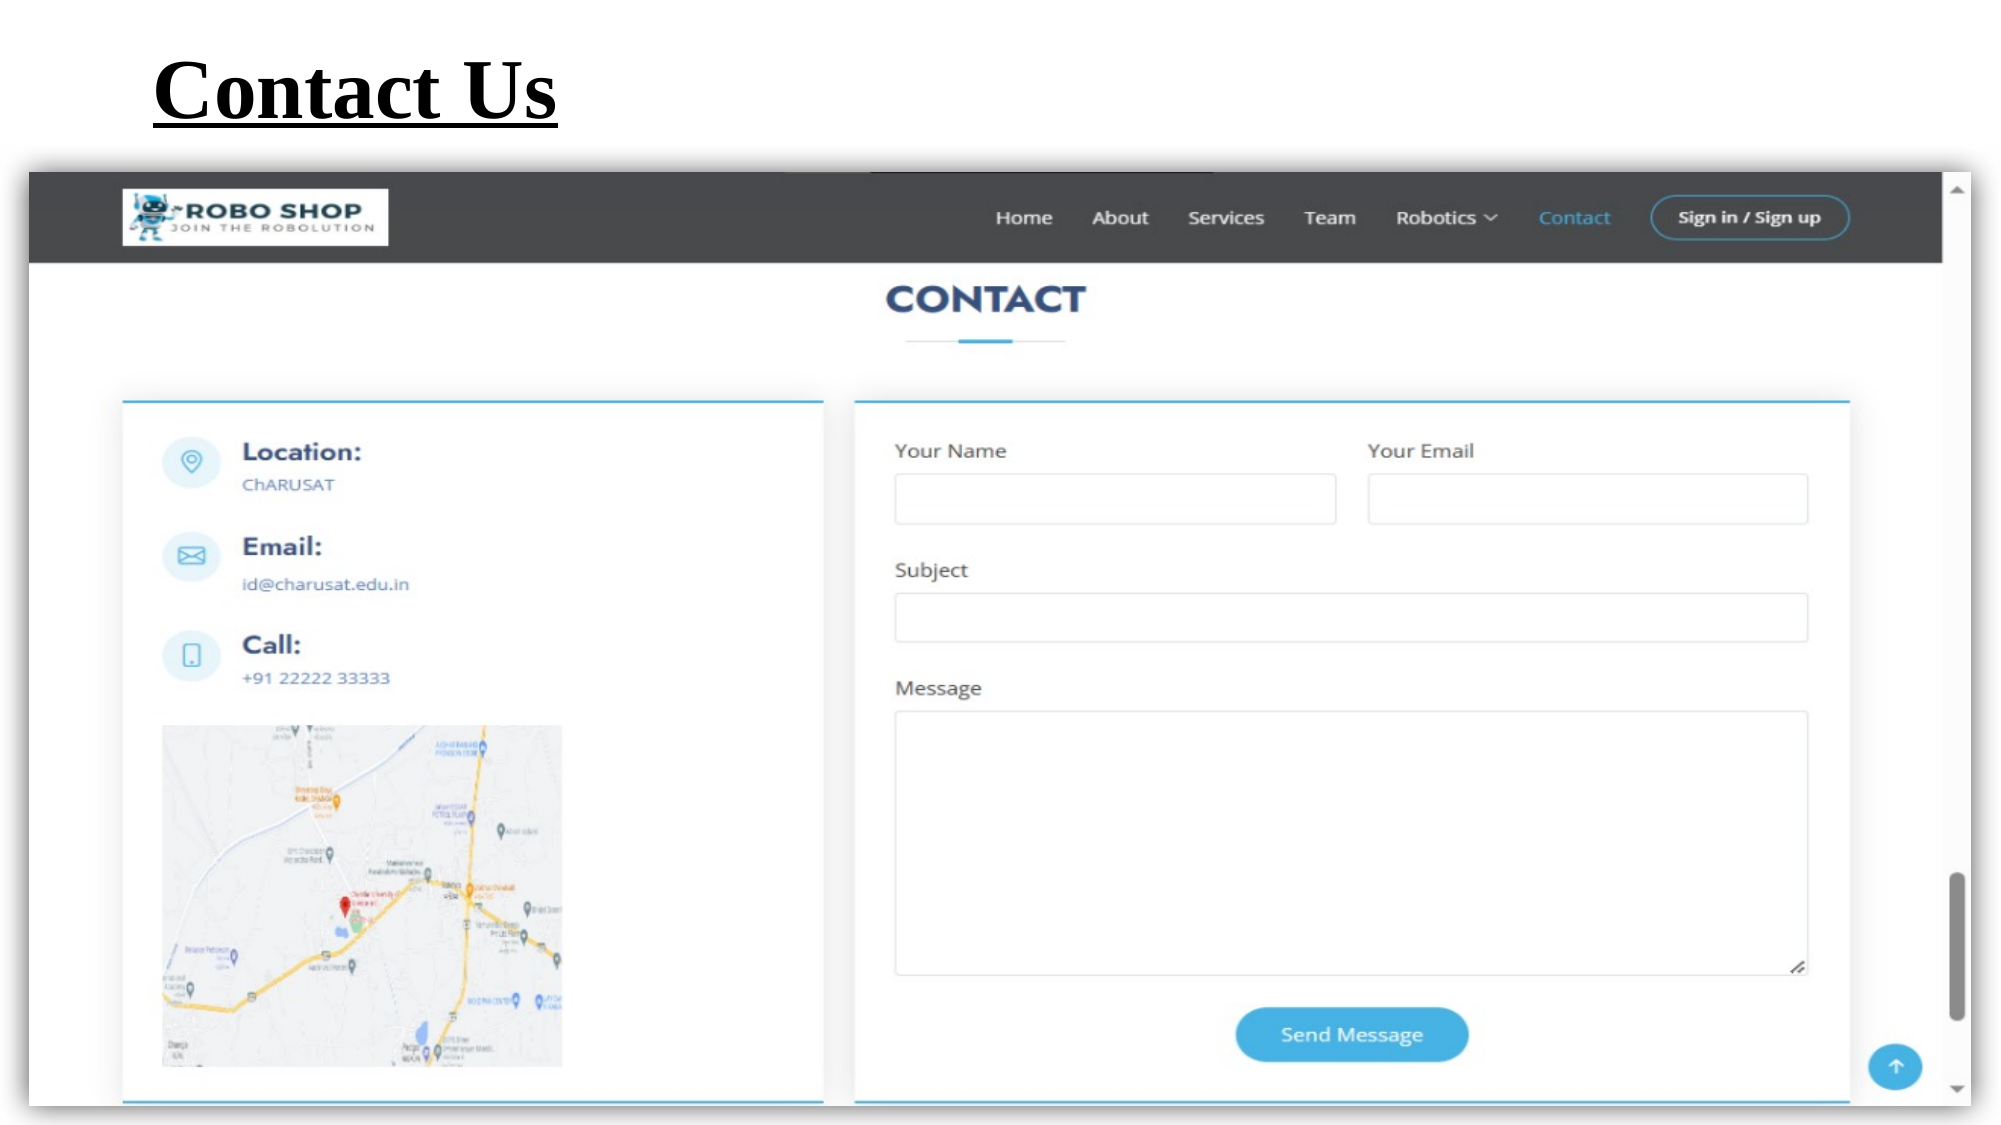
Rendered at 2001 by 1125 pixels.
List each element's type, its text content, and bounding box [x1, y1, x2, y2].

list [29, 172, 1971, 1106]
title Contact Us [137, 31, 582, 150]
